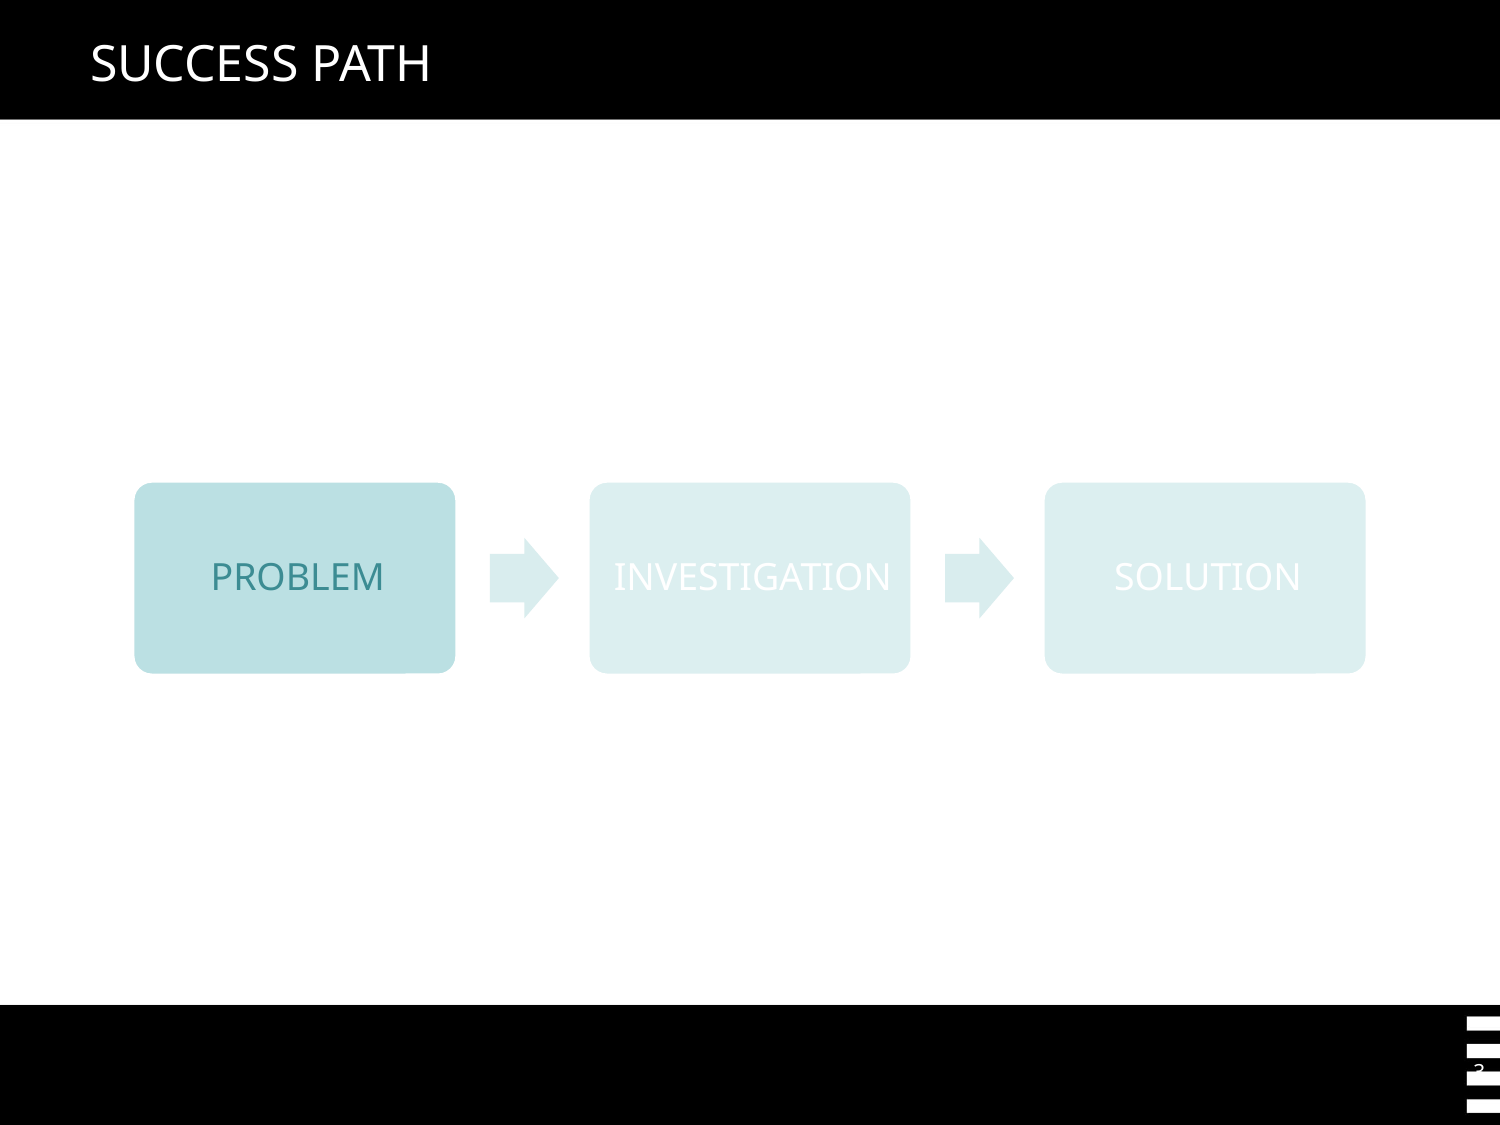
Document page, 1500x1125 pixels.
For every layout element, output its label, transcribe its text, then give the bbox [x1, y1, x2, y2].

picture [0, 0, 1500, 1125]
title SUCCESS PATH [74, 9, 1426, 114]
slide_number 3 [1149, 1042, 1500, 1103]
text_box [131, 186, 1369, 970]
